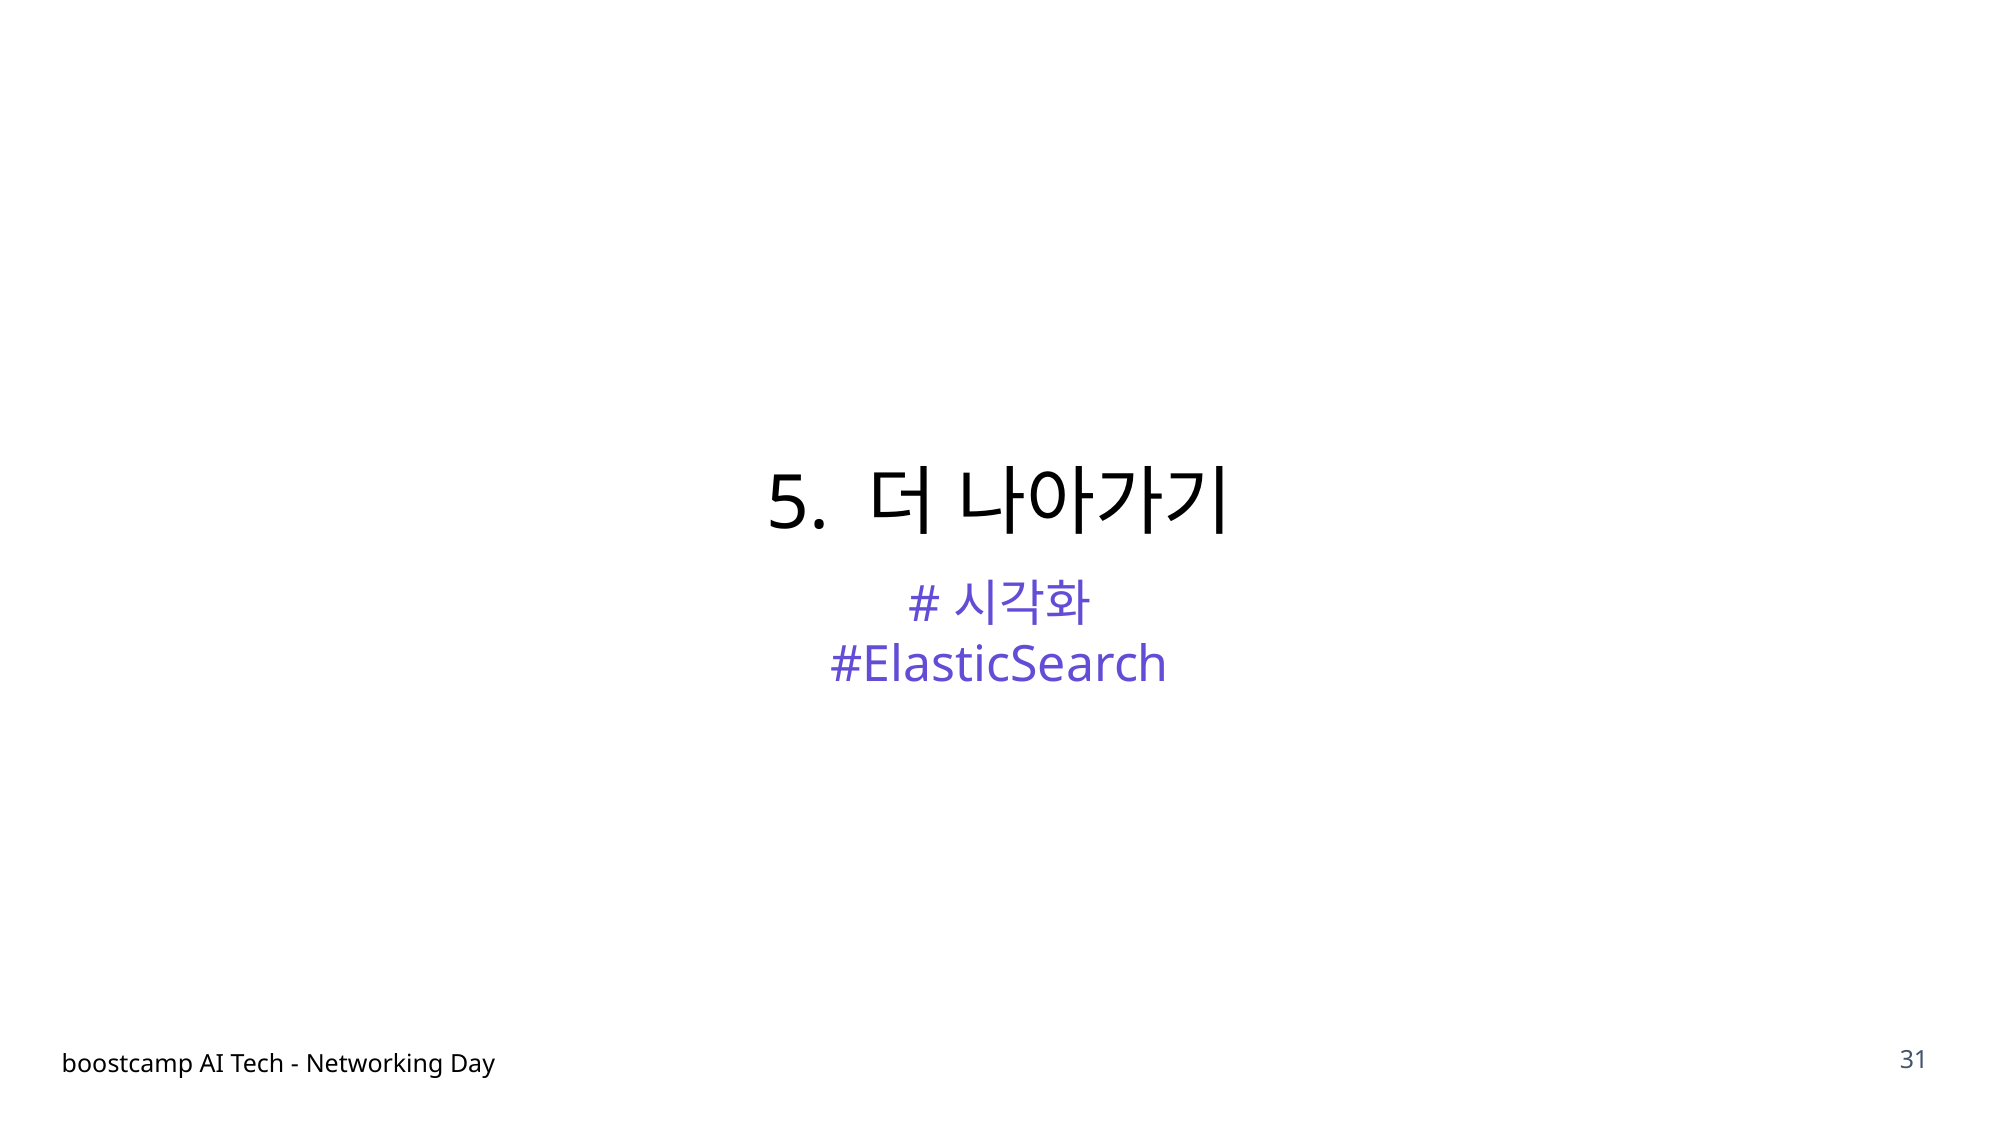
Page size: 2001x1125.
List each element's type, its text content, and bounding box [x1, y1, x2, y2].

text_box 5. 더 나아가기 [752, 445, 1248, 551]
text_box #시각화 #ElasticSearch [815, 564, 1184, 699]
slide_number 31 [1493, 1025, 1944, 1086]
